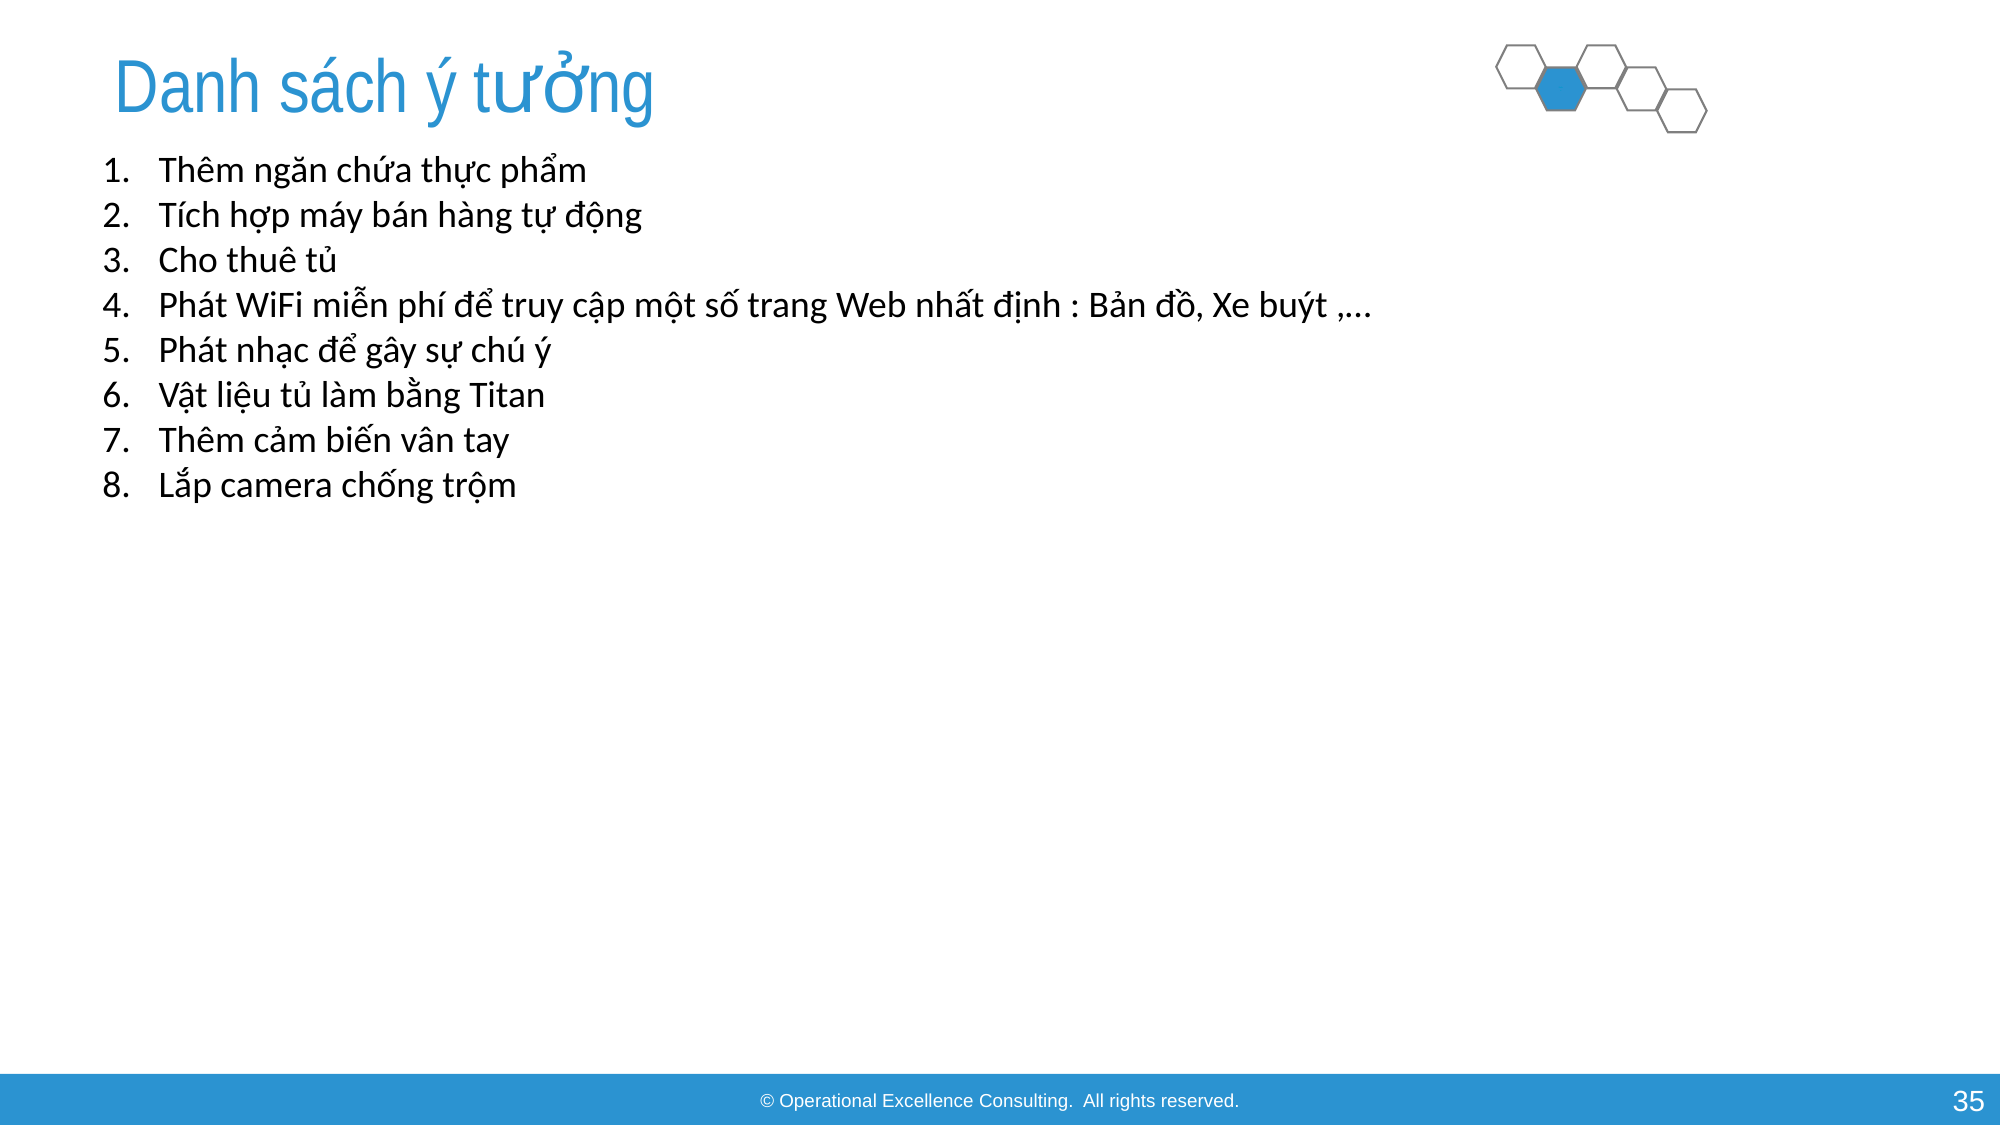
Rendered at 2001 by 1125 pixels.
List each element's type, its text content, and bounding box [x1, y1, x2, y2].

title Danh sách ý tưởng [99, 29, 1900, 148]
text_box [1496, 45, 1707, 133]
text_box Thêm ngăn chứa thực phẩm Tích hợp máy bán hàng tự động Cho thuê tủ Phát WiFi miễn phí để truy cập một số trang Web nhất định : Bản đồ, Xe buýt ,… Phát nhạc để gây sự chú ý Vật liệu tủ làm bằng Titan Thêm cảm biến vân tay Lắp camera chống trộm [87, 137, 1521, 558]
